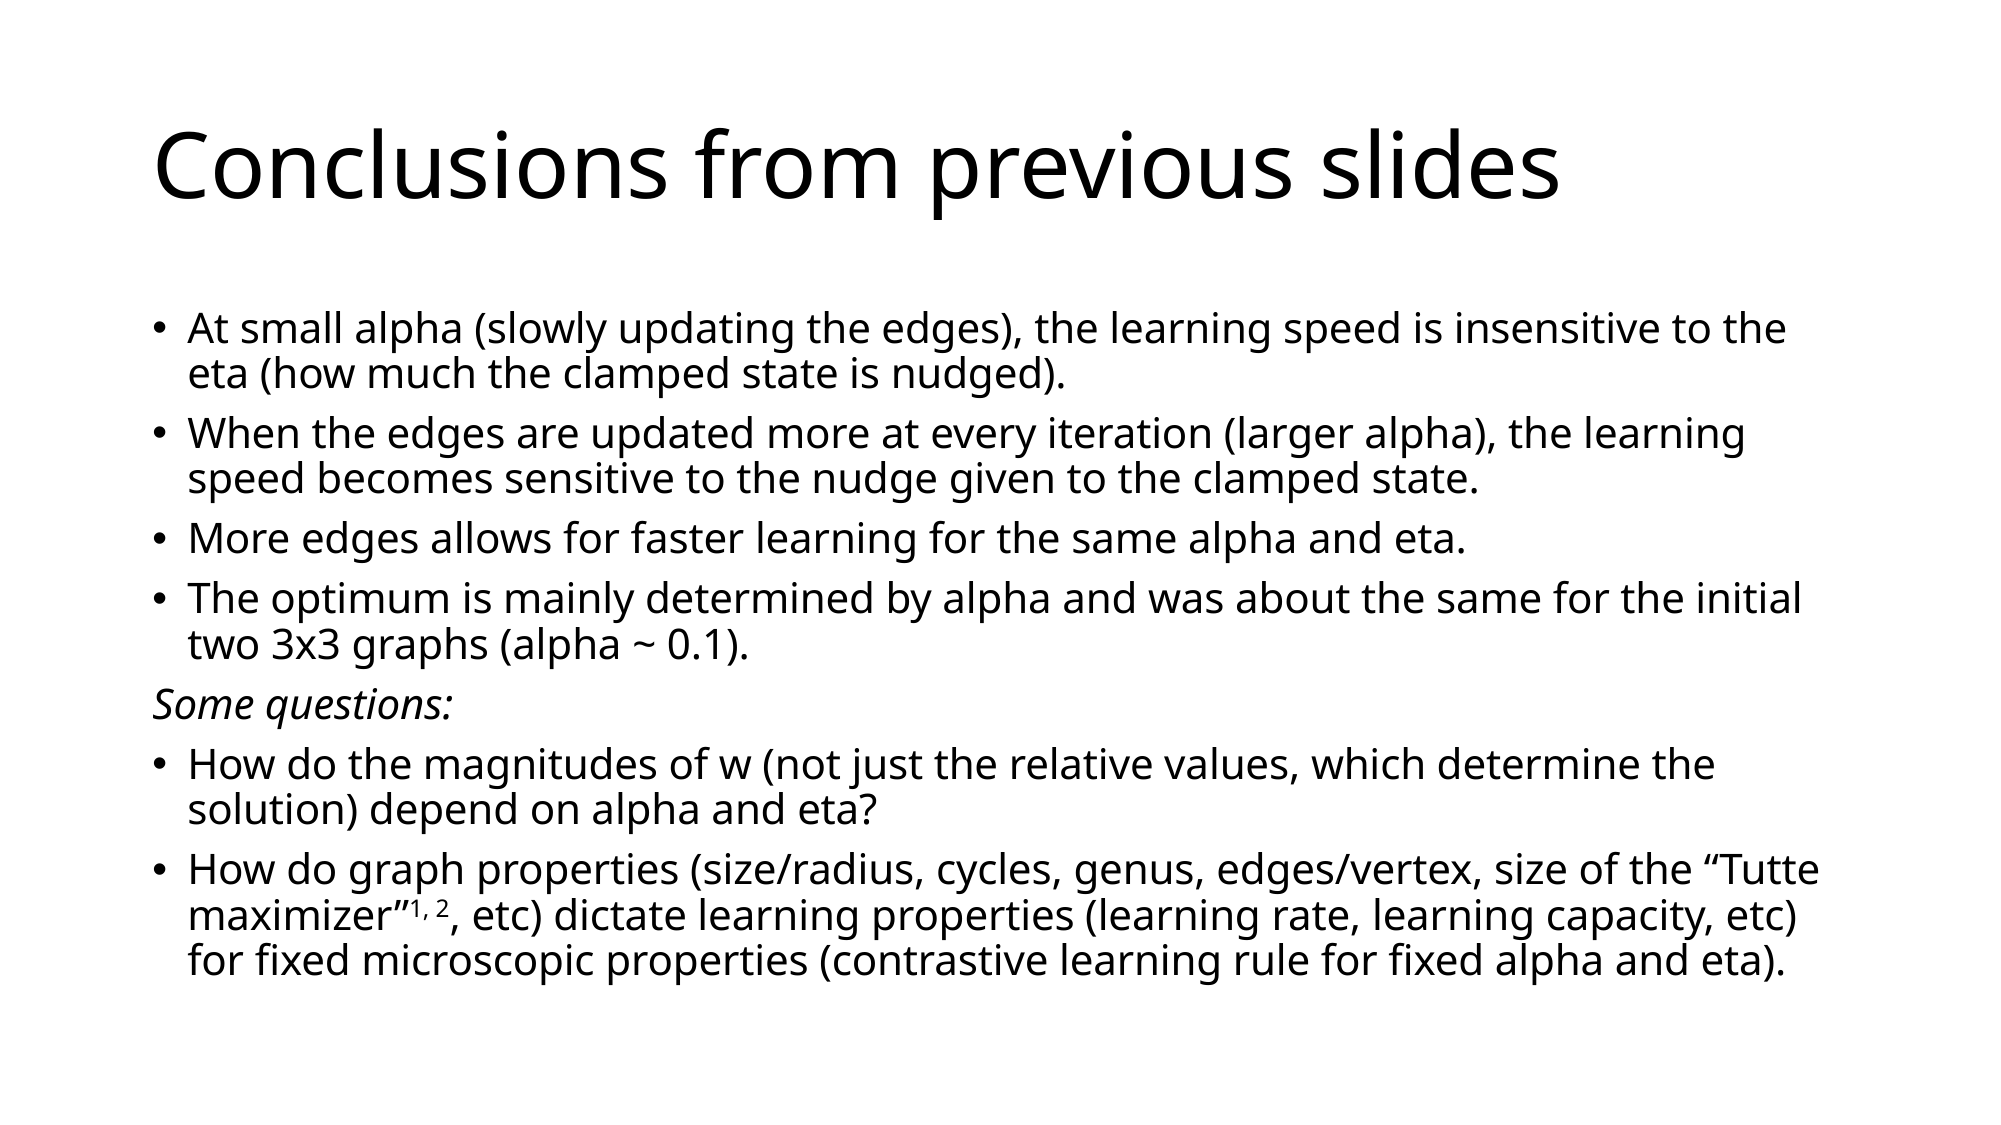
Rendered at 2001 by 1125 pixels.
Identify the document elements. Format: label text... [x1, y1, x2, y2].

title Conclusions from previous slides [137, 59, 1863, 278]
list At small alpha (slowly updating the edges), the learning speed is insensitive to the eta (how much the clamped state is nudged). When the edges are updated more at every iteration (larger alpha), the learning speed becomes sensitive to the nudge given to the clamped state. More edges allows for faster learning for the same alpha and eta. The optimum is mainly determined by alpha and was about the same for the initial two 3x3 graphs (alpha ~ 0.1). Some questions: How do the magnitudes of w (not just the relative values, which determine the solution) depend on alpha and eta? How do graph properties (size/radius, cycles, genus, edges/vertex, size of the “Tutte maximizer”1, 2, etc) dictate learning properties (learning rate, learning capacity, etc) for fixed microscopic properties (contrastive learning rule for fixed alpha and eta). [137, 299, 1863, 1014]
